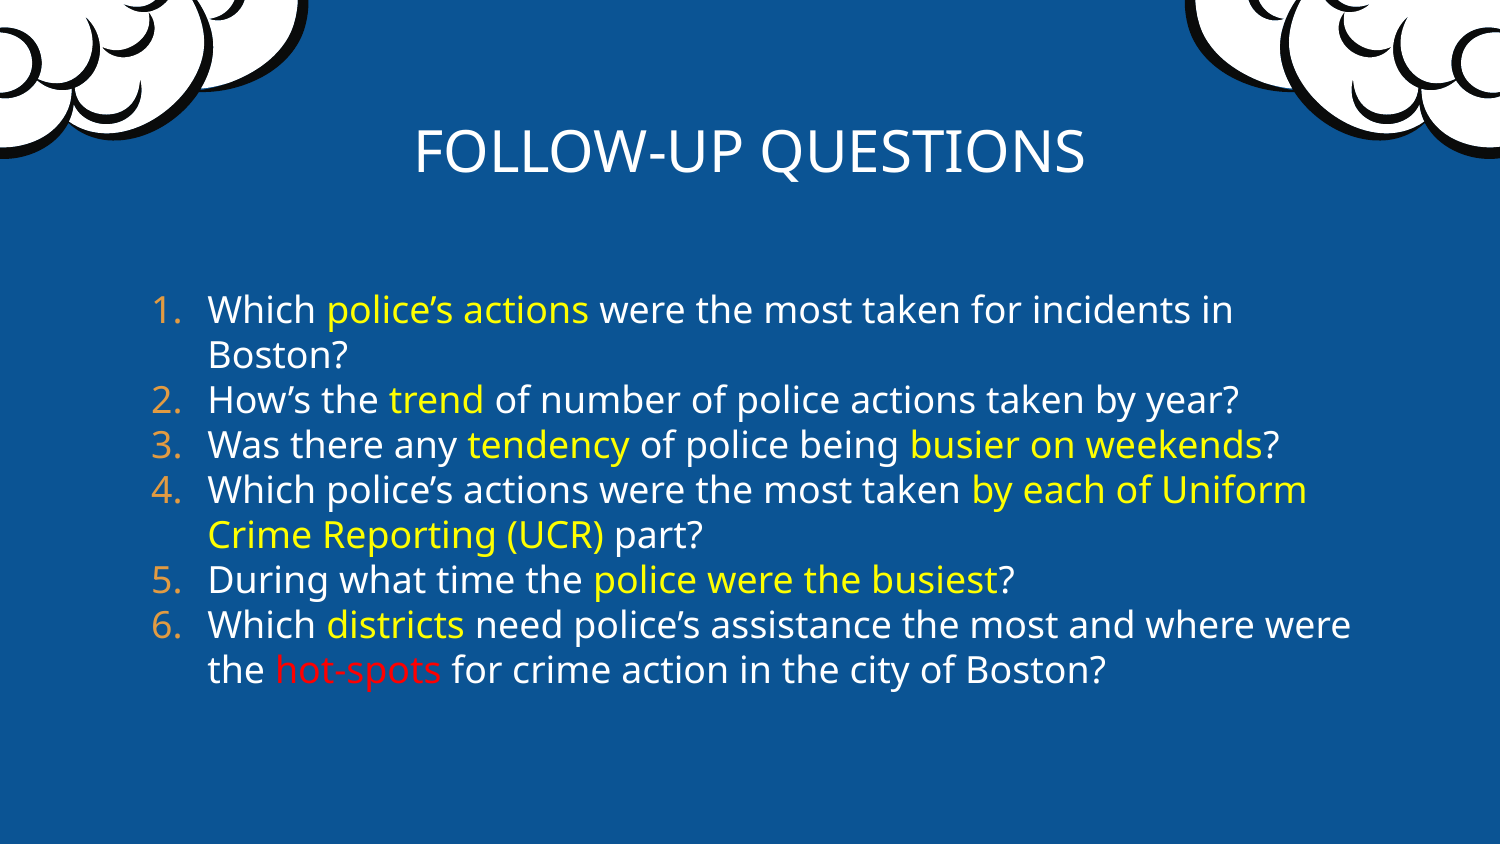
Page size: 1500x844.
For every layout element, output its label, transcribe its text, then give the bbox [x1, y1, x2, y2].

title FOLLOW-UP QUESTIONS [117, 124, 1383, 174]
list Which police’s actions were the most taken for incidents in Boston? How’s the trend of number of police actions taken by year? Was there any tendency of police being busier on weekends? Which police’s actions were the most taken by each of Uniform Crime Reporting (UCR) part? During what time the police were the busiest? Which districts need police’s assistance the most and where were the hot-spots for crime action in the city of Boston? [117, 220, 1383, 758]
